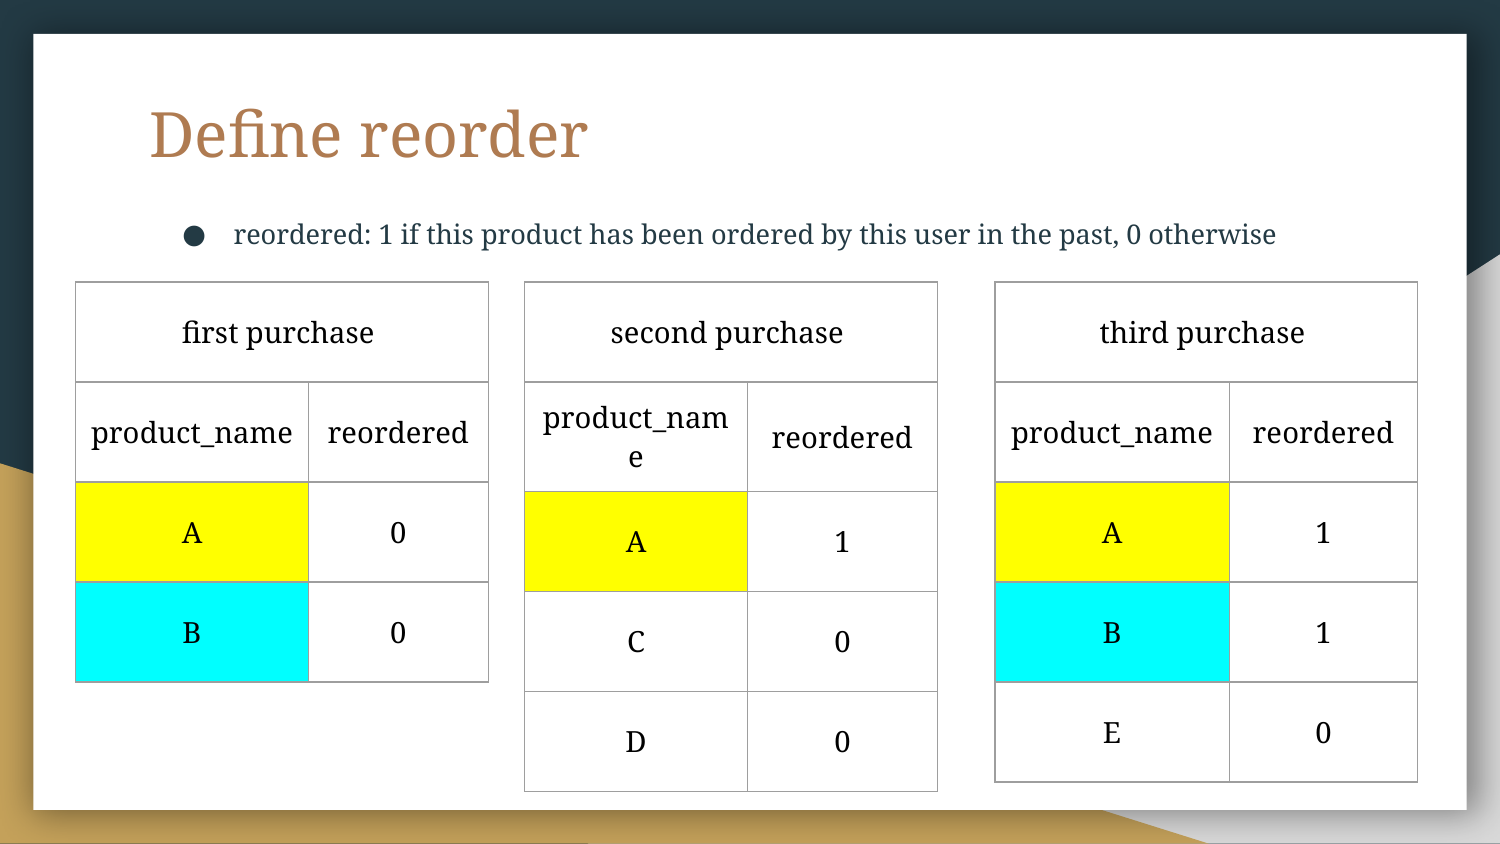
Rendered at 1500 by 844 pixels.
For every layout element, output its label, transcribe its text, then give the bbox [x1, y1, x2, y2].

table_cell B [996, 583, 1229, 681]
table_cell 0 [1230, 683, 1417, 781]
table_cell C [525, 592, 747, 691]
table_cell A [525, 492, 747, 591]
table_cell product_name [76, 383, 308, 481]
table_cell A [996, 483, 1229, 581]
table_cell 0 [748, 692, 937, 791]
table_cell 1 [748, 492, 937, 591]
table_cell A [76, 483, 308, 581]
table_cell 0 [309, 483, 488, 581]
table_cell reordered [1230, 383, 1417, 481]
table_cell reordered [748, 383, 937, 491]
table_header second purchase [525, 283, 937, 381]
table_cell product_name [525, 383, 747, 491]
title Define reorder [134, 75, 1366, 232]
table_cell E [996, 683, 1229, 781]
table_cell 0 [748, 592, 937, 691]
table_cell D [525, 692, 747, 791]
text_box reordered: 1 if this product has been ordered by this user in the past, 0 otherwise [143, 197, 1339, 265]
table_header third purchase [996, 283, 1417, 381]
table_cell B [76, 583, 308, 681]
table_cell 0 [309, 583, 488, 681]
table_cell reordered [309, 383, 488, 481]
table_cell product_name [996, 383, 1229, 481]
table_header first purchase [76, 283, 488, 381]
table_cell 1 [1230, 483, 1417, 581]
table_cell 1 [1230, 583, 1417, 681]
